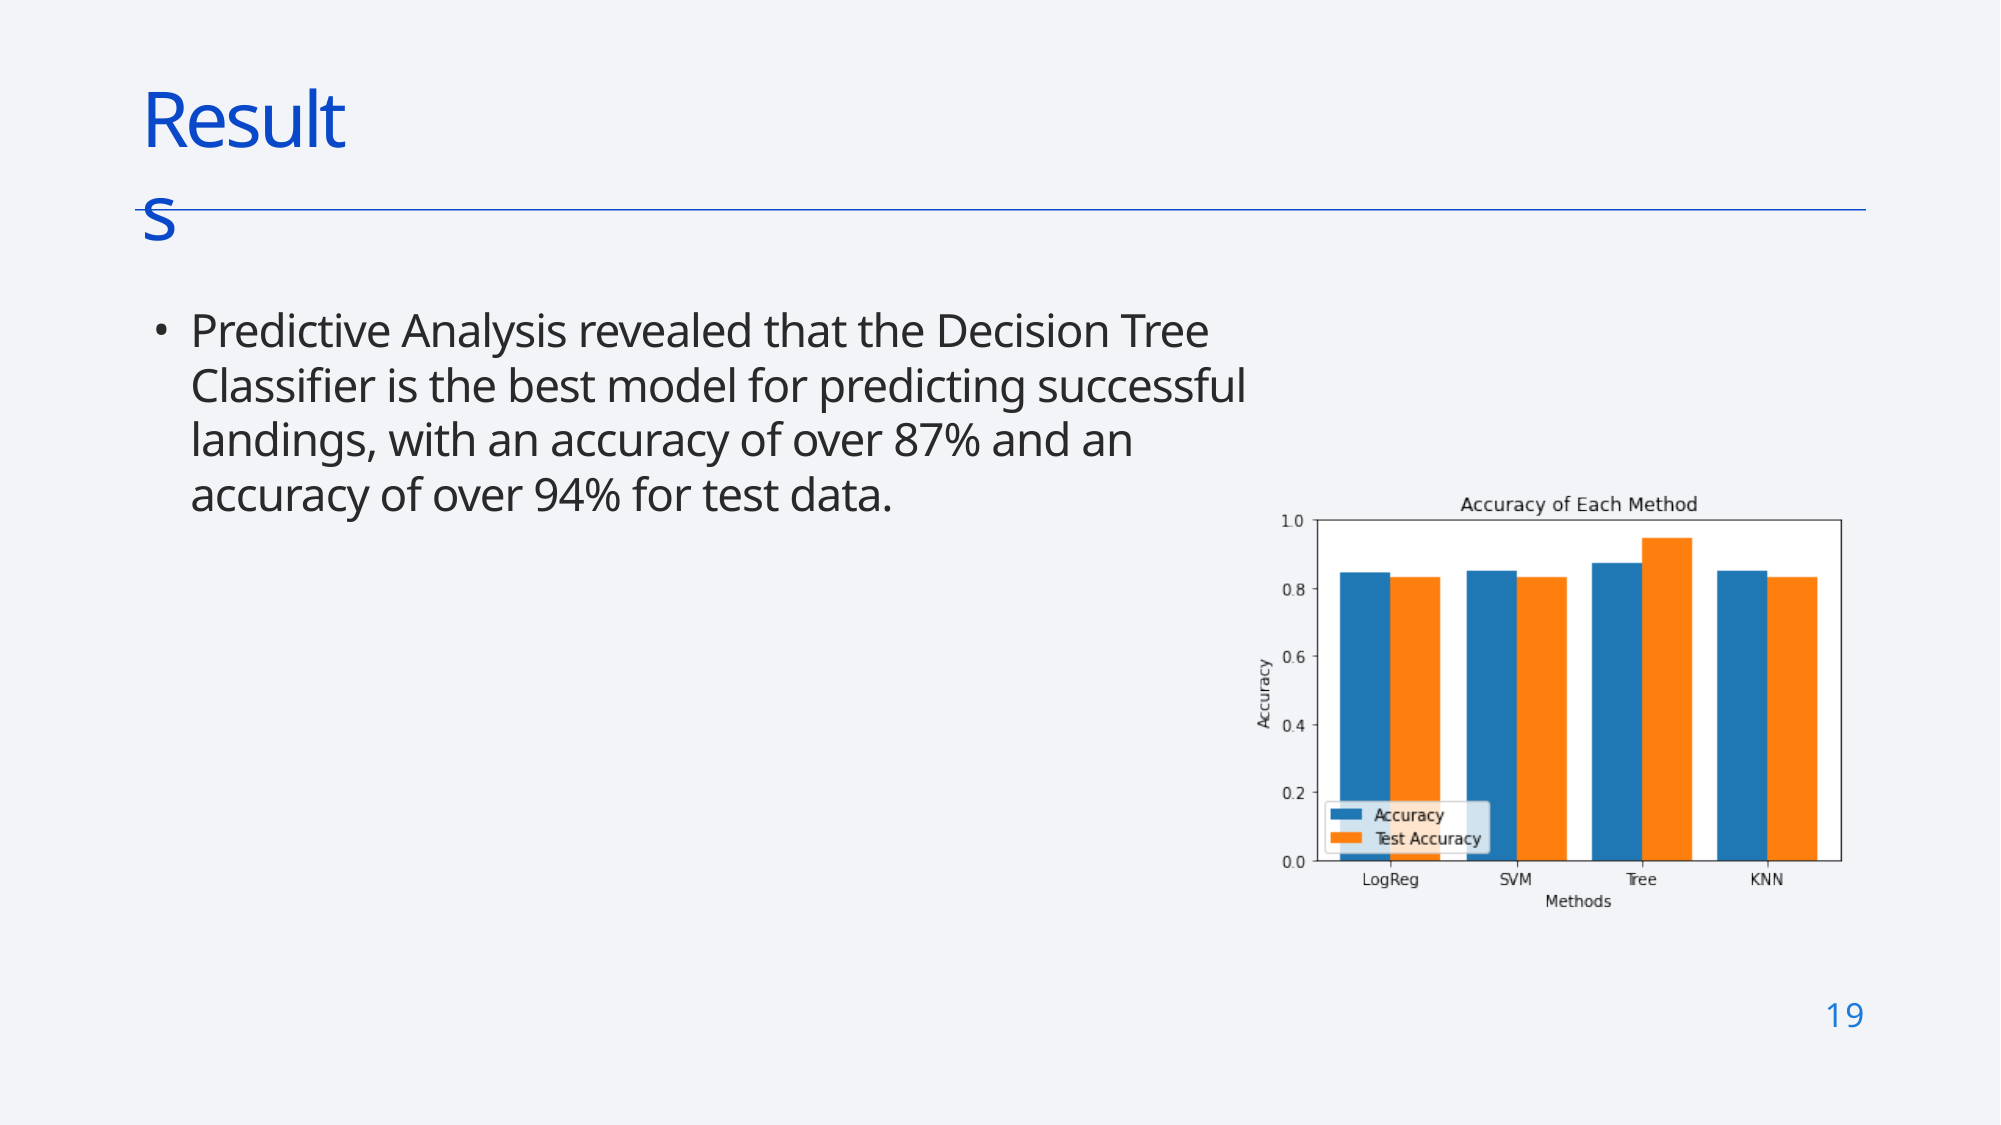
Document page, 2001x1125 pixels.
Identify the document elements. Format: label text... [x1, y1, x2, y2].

slide_number 19 [1818, 1001, 1872, 1125]
title Results [139, 68, 379, 259]
text_box Predictive Analysis revealed that the Decision Tree Classifier is the best model for predicting successful landings, with an accuracy of over 87% and an accuracy of over 94% for test data. [150, 299, 1277, 522]
picture [0, 0, 2000, 1125]
